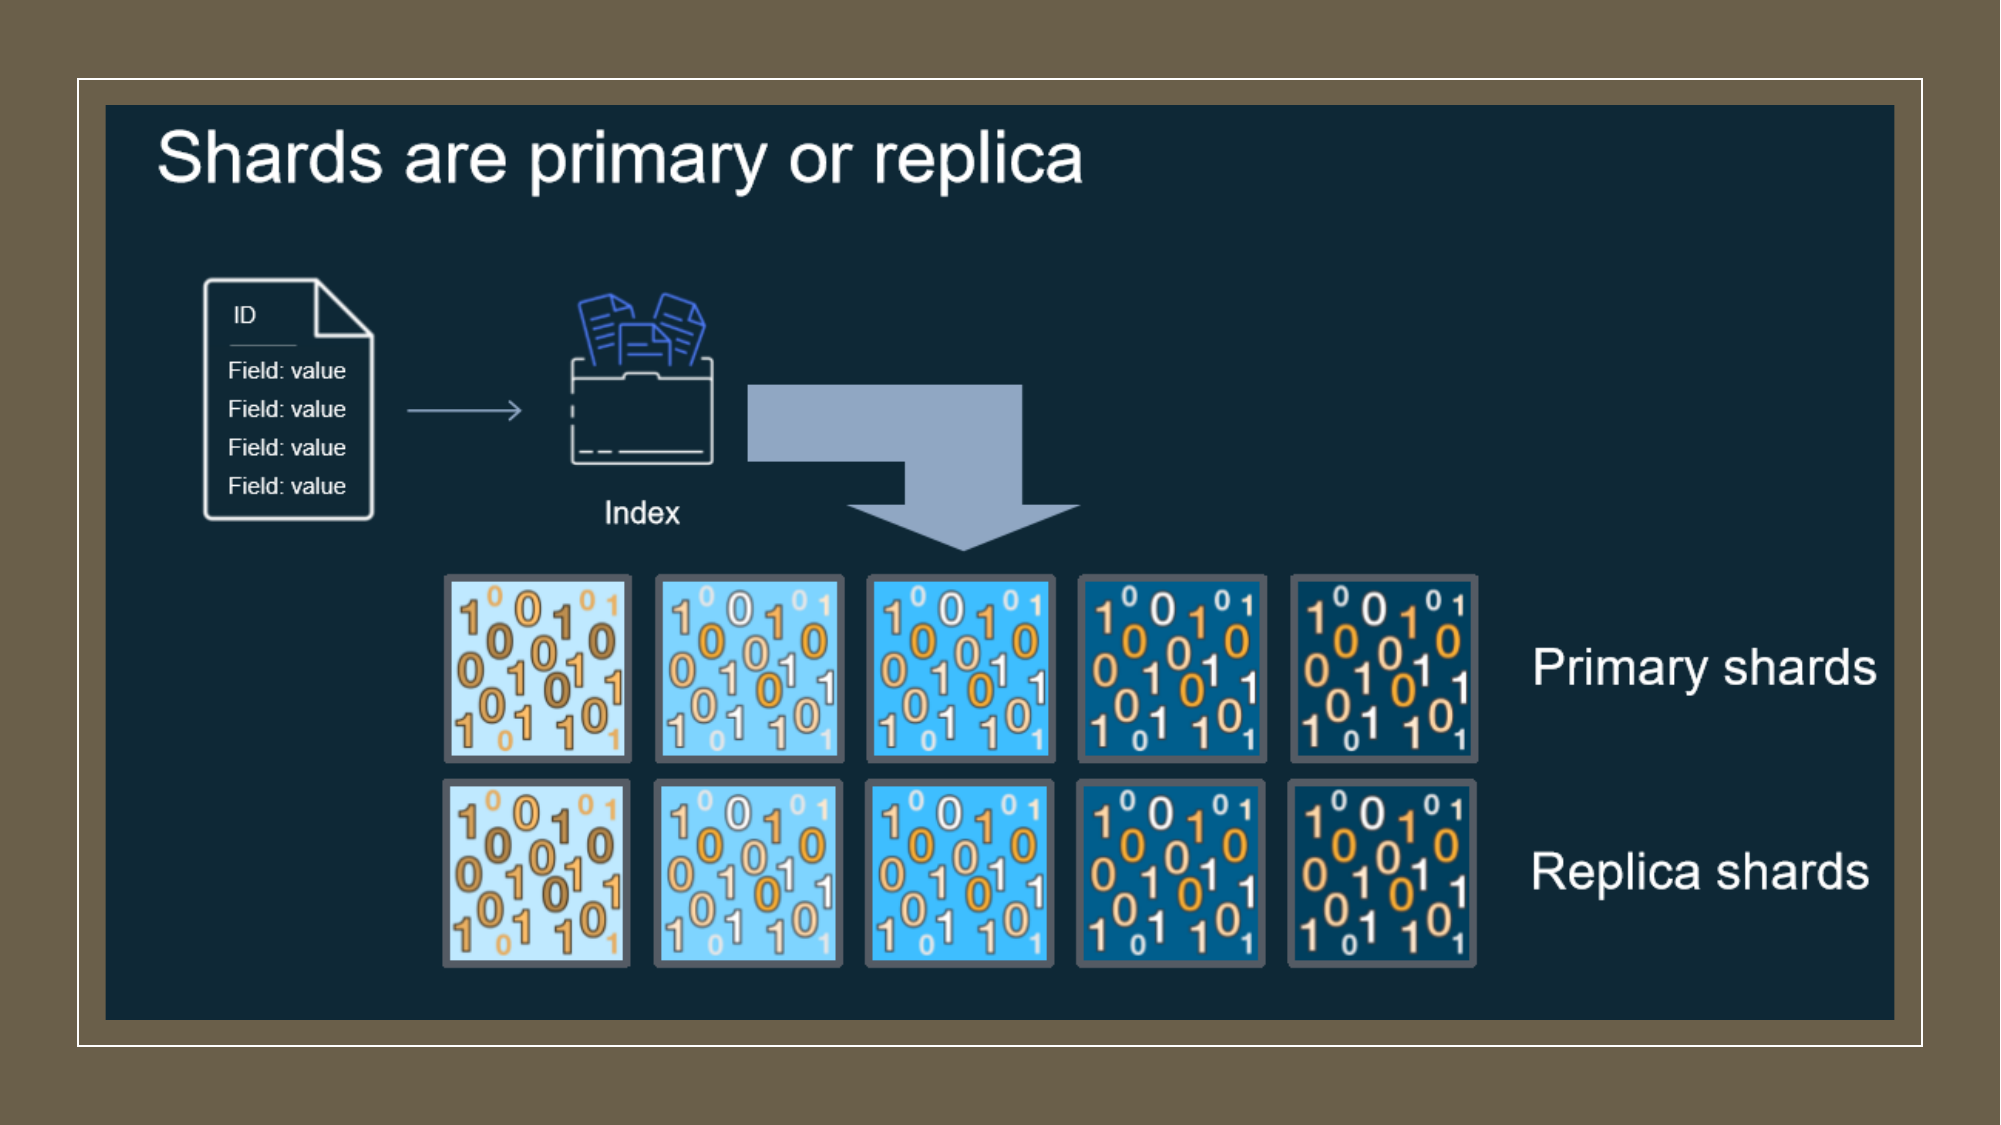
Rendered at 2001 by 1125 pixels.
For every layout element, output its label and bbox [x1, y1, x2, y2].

text_box [77, 78, 1923, 1047]
text_box [0, 0, 2000, 1125]
picture [105, 105, 1895, 1020]
